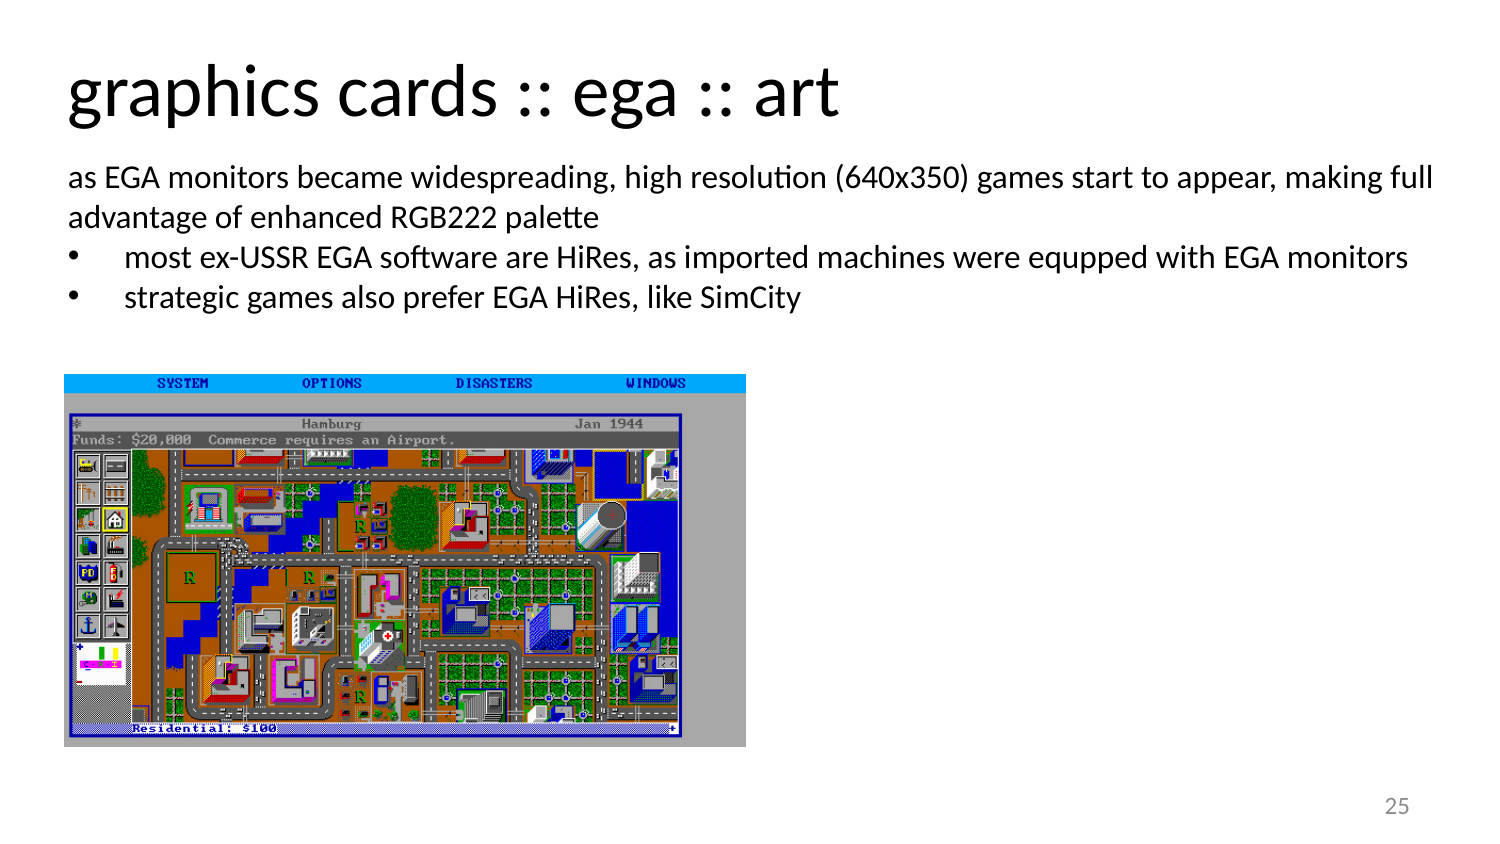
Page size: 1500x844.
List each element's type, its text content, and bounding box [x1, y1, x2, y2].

picture [343, 379, 355, 387]
text_box [53, 269, 916, 812]
picture [64, 394, 747, 748]
picture [627, 379, 634, 387]
picture [644, 379, 662, 388]
slide_number 25 [1074, 782, 1425, 827]
picture [185, 379, 207, 387]
picture [321, 379, 327, 387]
picture [457, 379, 463, 388]
text_box graphics cards :: ega :: art [53, 33, 1402, 147]
picture [500, 379, 512, 387]
picture [667, 379, 679, 387]
text_box as EGA monitors became widespreading, high resolution (640x350) games start to appear, making full advantage of enhanced RGB222 palette most ex-USSR EGA software are HiRes, as imported machines were equpped with EGA monitors strategic games also prefer EGA HiRes, like SimCity [53, 147, 1471, 269]
